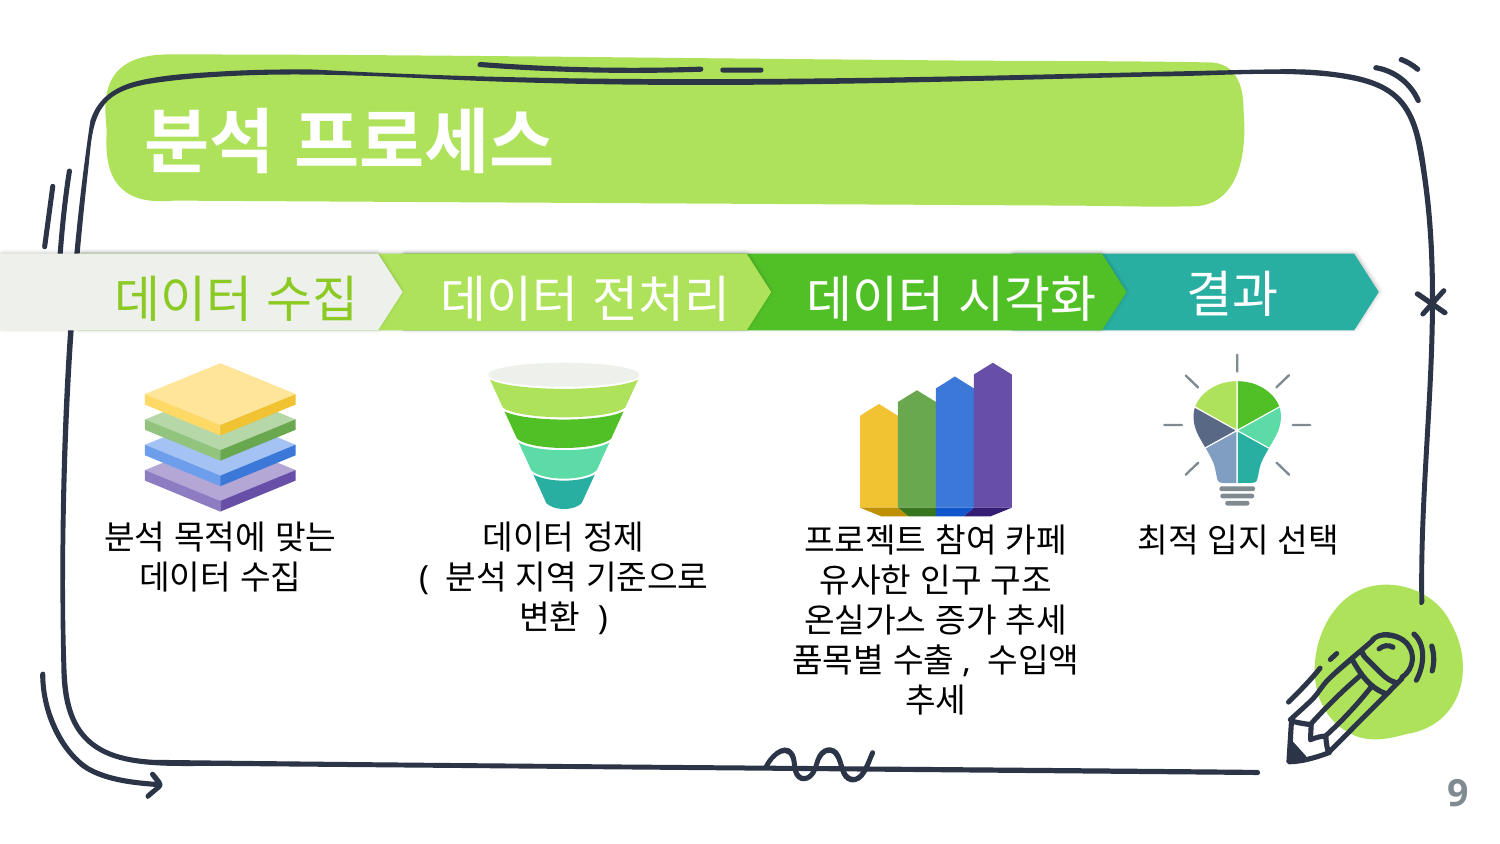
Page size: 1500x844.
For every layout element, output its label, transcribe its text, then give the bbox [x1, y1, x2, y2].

slide_number 9 [1378, 769, 1469, 820]
text_box [1411, 631, 1426, 683]
text_box [760, 274, 772, 310]
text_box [488, 362, 640, 510]
text_box APR [751, 253, 1106, 331]
text_box [0, 253, 403, 331]
text_box DEC [1107, 253, 1379, 331]
text_box [1286, 632, 1415, 765]
text_box 분석 목적에 맞는 데이터 수집 [34, 509, 407, 604]
text_box 최적 입지 선택 [1115, 511, 1362, 567]
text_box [859, 362, 1013, 517]
text_box 데이터 수집 [99, 259, 381, 335]
text_box 프로젝트 참여 카페 유사한 인구 구조 온실가스 증가 추세 품목별 수출, 수입액 추세 [750, 512, 1122, 727]
text_box 데이터 정제 ( 분석 지역 기준으로 변환 ) [377, 509, 750, 644]
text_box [144, 362, 297, 512]
text_box 데이터 시각화 [791, 259, 1126, 335]
text_box [382, 253, 751, 331]
text_box 결과 [1171, 254, 1303, 330]
text_box [1429, 643, 1437, 674]
title 분석 프로세스 [144, 112, 1200, 178]
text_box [1162, 353, 1312, 506]
text_box 데이터 전처리 [426, 260, 760, 336]
